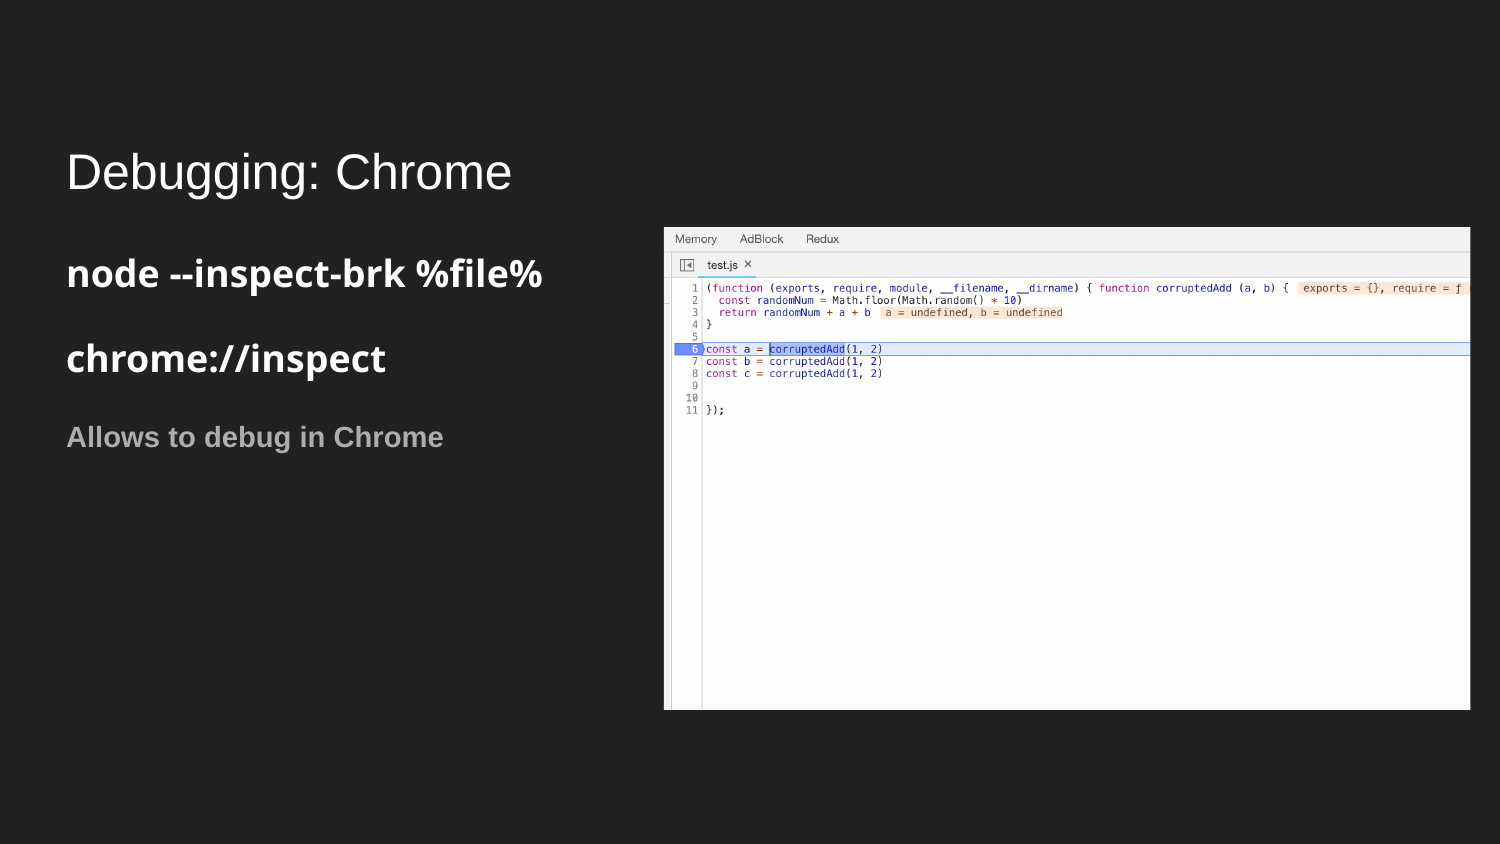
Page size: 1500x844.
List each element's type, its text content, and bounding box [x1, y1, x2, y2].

title Debugging: Chrome [51, 91, 728, 216]
list node --inspect-brk %file% chrome://inspect Allows to debug in Chrome [51, 227, 654, 750]
picture [663, 227, 1471, 710]
